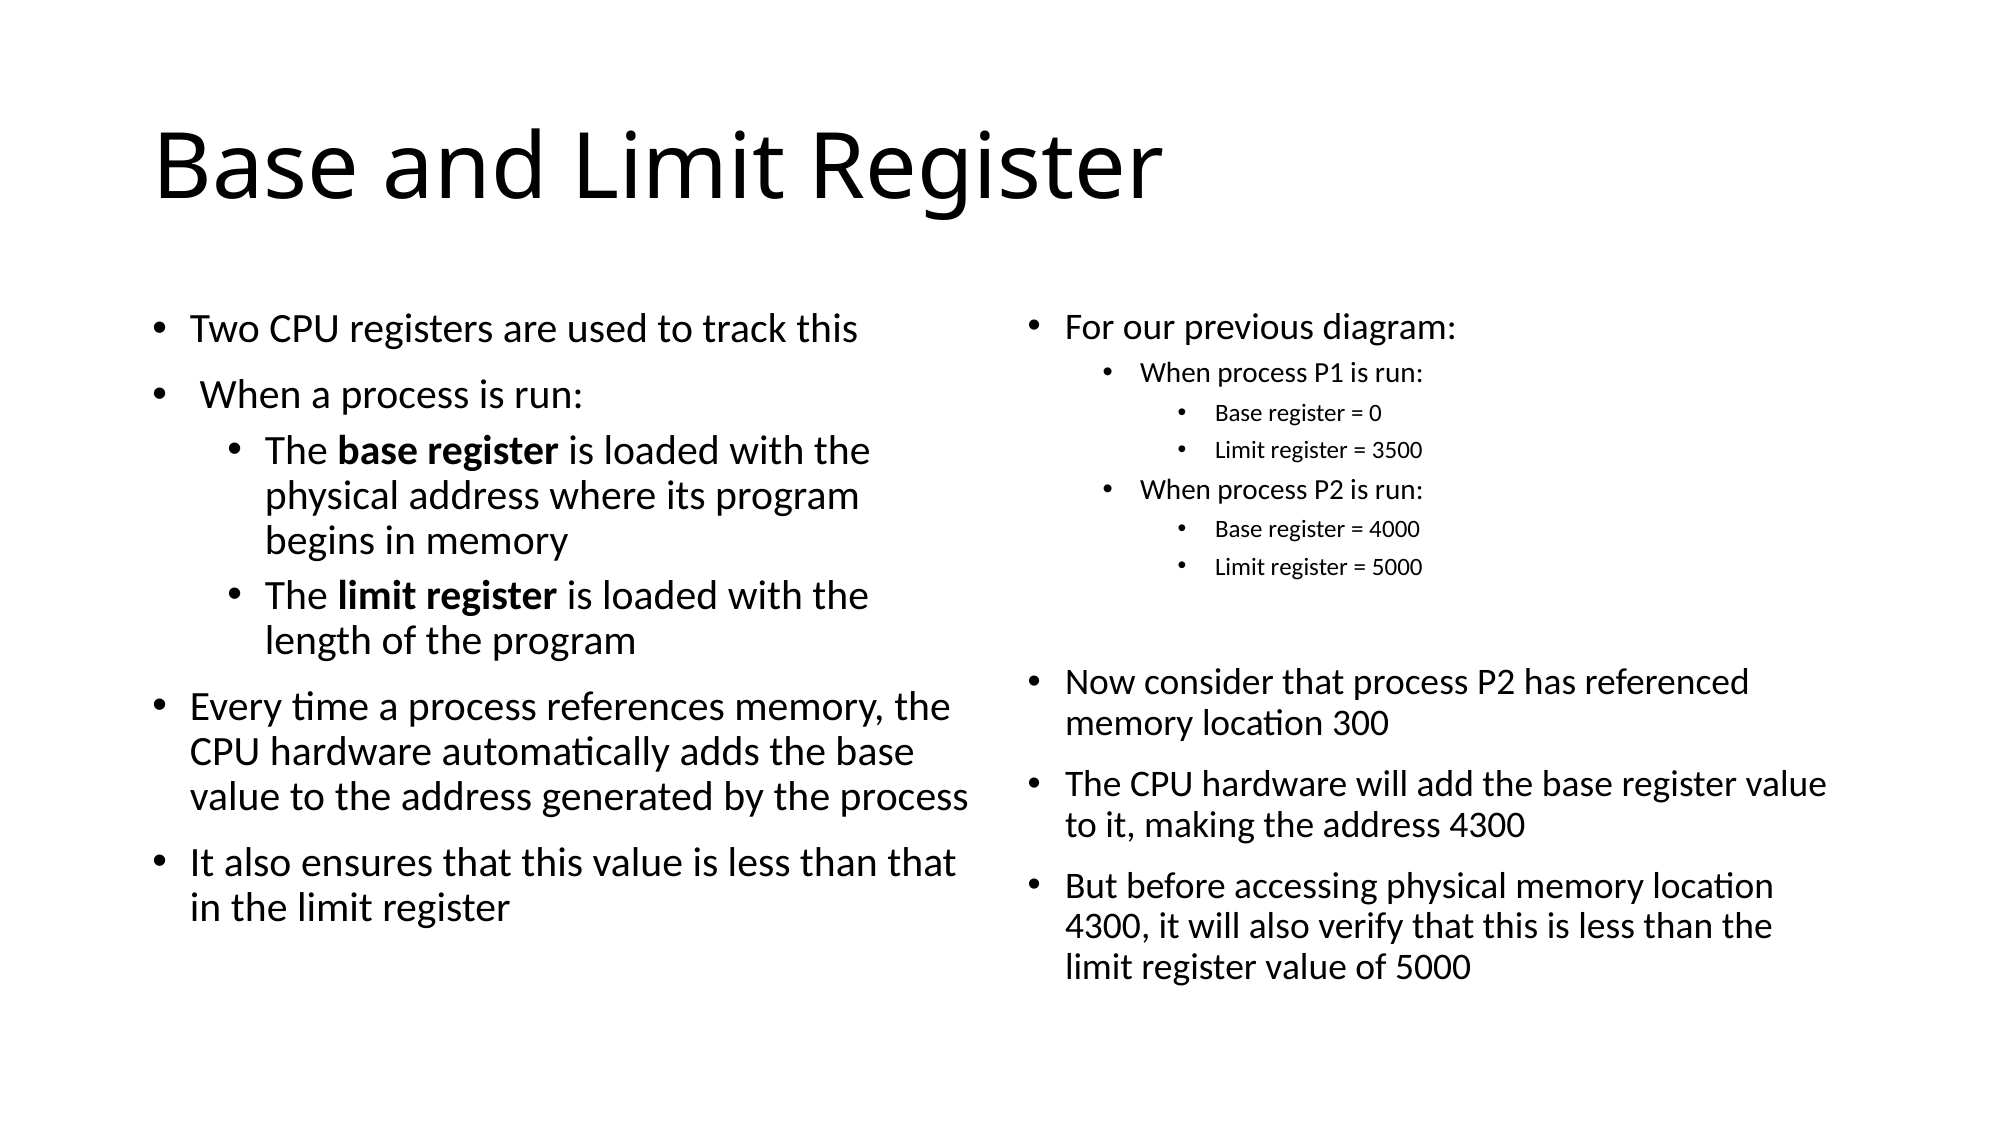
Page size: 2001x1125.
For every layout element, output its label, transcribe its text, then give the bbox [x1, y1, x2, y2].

list For our previous diagram: When process P1 is run: Base register = 0 Limit register = 3500 When process P2 is run: Base register = 4000 Limit register = 5000 Now consider that process P2 has referenced memory location 300 The CPU hardware will add the base register value to it, making the address 4300 But before accessing physical memory location 4300, it will also verify that this is less than the limit register value of 5000 [1012, 299, 1863, 1014]
title Base and Limit Register [137, 59, 1863, 278]
list Two CPU registers are used to track this When a process is run: The base register is loaded with the physical address where its program begins in memory The limit register is loaded with the length of the program Every time a process references memory, the CPU hardware automatically adds the base value to the address generated by the process It also ensures that this value is less than that in the limit register [137, 299, 988, 1014]
